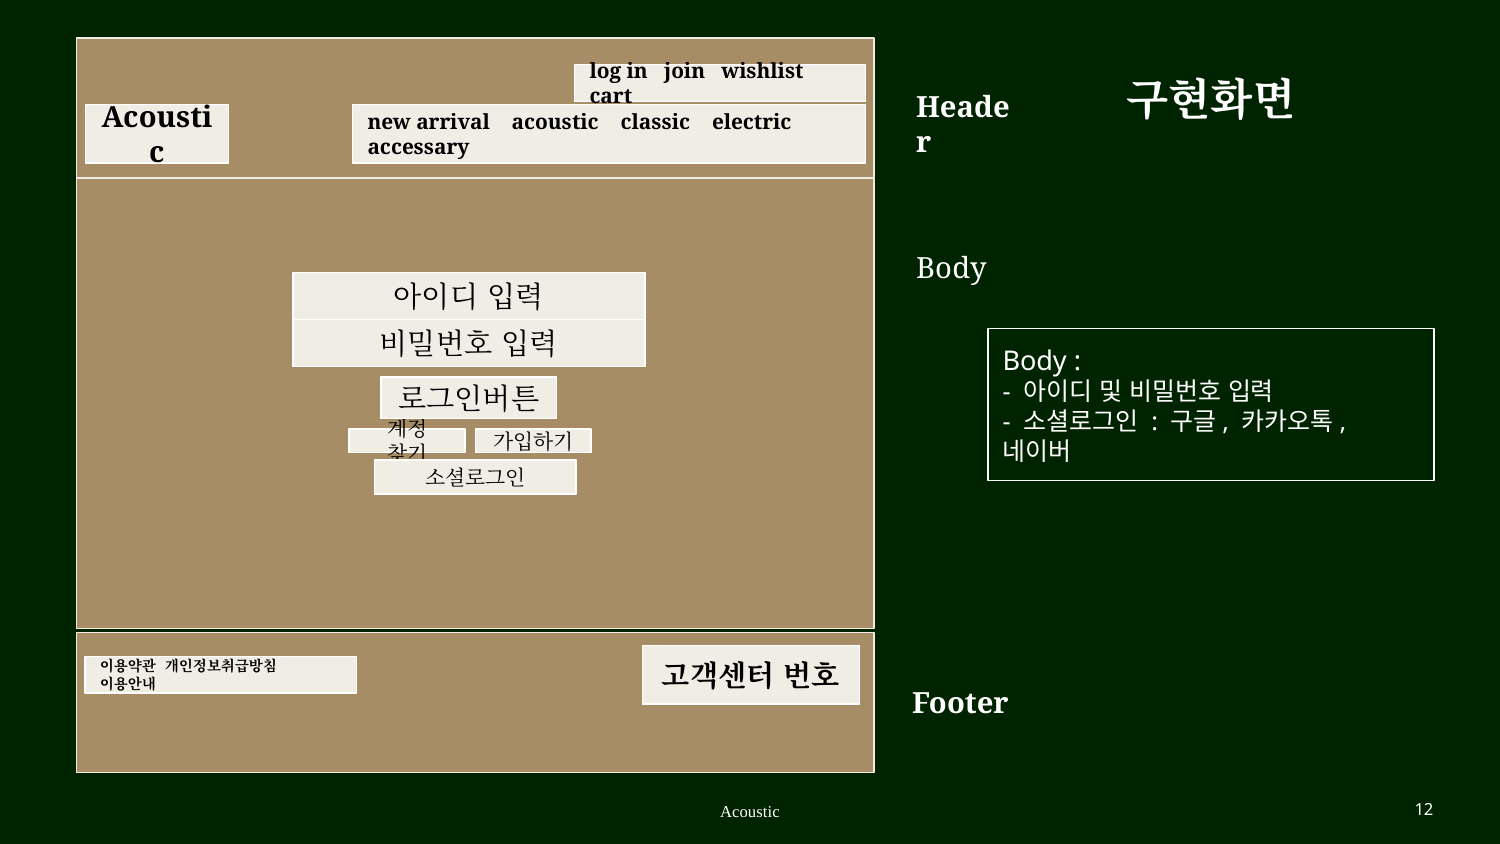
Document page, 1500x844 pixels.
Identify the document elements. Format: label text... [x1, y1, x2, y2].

text_box [76, 178, 875, 629]
text_box new arrival acoustic classic electric accessary [352, 104, 866, 163]
text_box [76, 632, 875, 773]
text_box 계정 찾기 [349, 429, 465, 453]
footer Acoustic [407, 787, 1093, 833]
text_box 비밀번호 입력 [293, 319, 645, 367]
text_box [76, 37, 875, 178]
text_box log in join wishlist cart [574, 64, 866, 102]
text_box 소셜로그인 [374, 459, 576, 495]
title 구현화면 [1092, 56, 1330, 125]
text_box 이용약관 개인정보취급방침 이용안내 [85, 656, 357, 694]
text_box Body [901, 234, 1030, 303]
text_box Header [901, 72, 1030, 173]
text_box Body : - 아이디 및 비밀번호 입력 - 소셜로그인 : 구글, 카카오톡, 네이버 [987, 328, 1435, 481]
text_box 가입하기 [475, 429, 592, 453]
text_box Footer [897, 669, 1027, 735]
slide_number ‹#› [1161, 787, 1434, 833]
text_box 로그인버튼 [381, 376, 557, 419]
text_box 아이디 입력 [293, 272, 645, 319]
text_box 고객센터 번호 [642, 645, 860, 704]
text_box Acoustic [85, 104, 229, 163]
